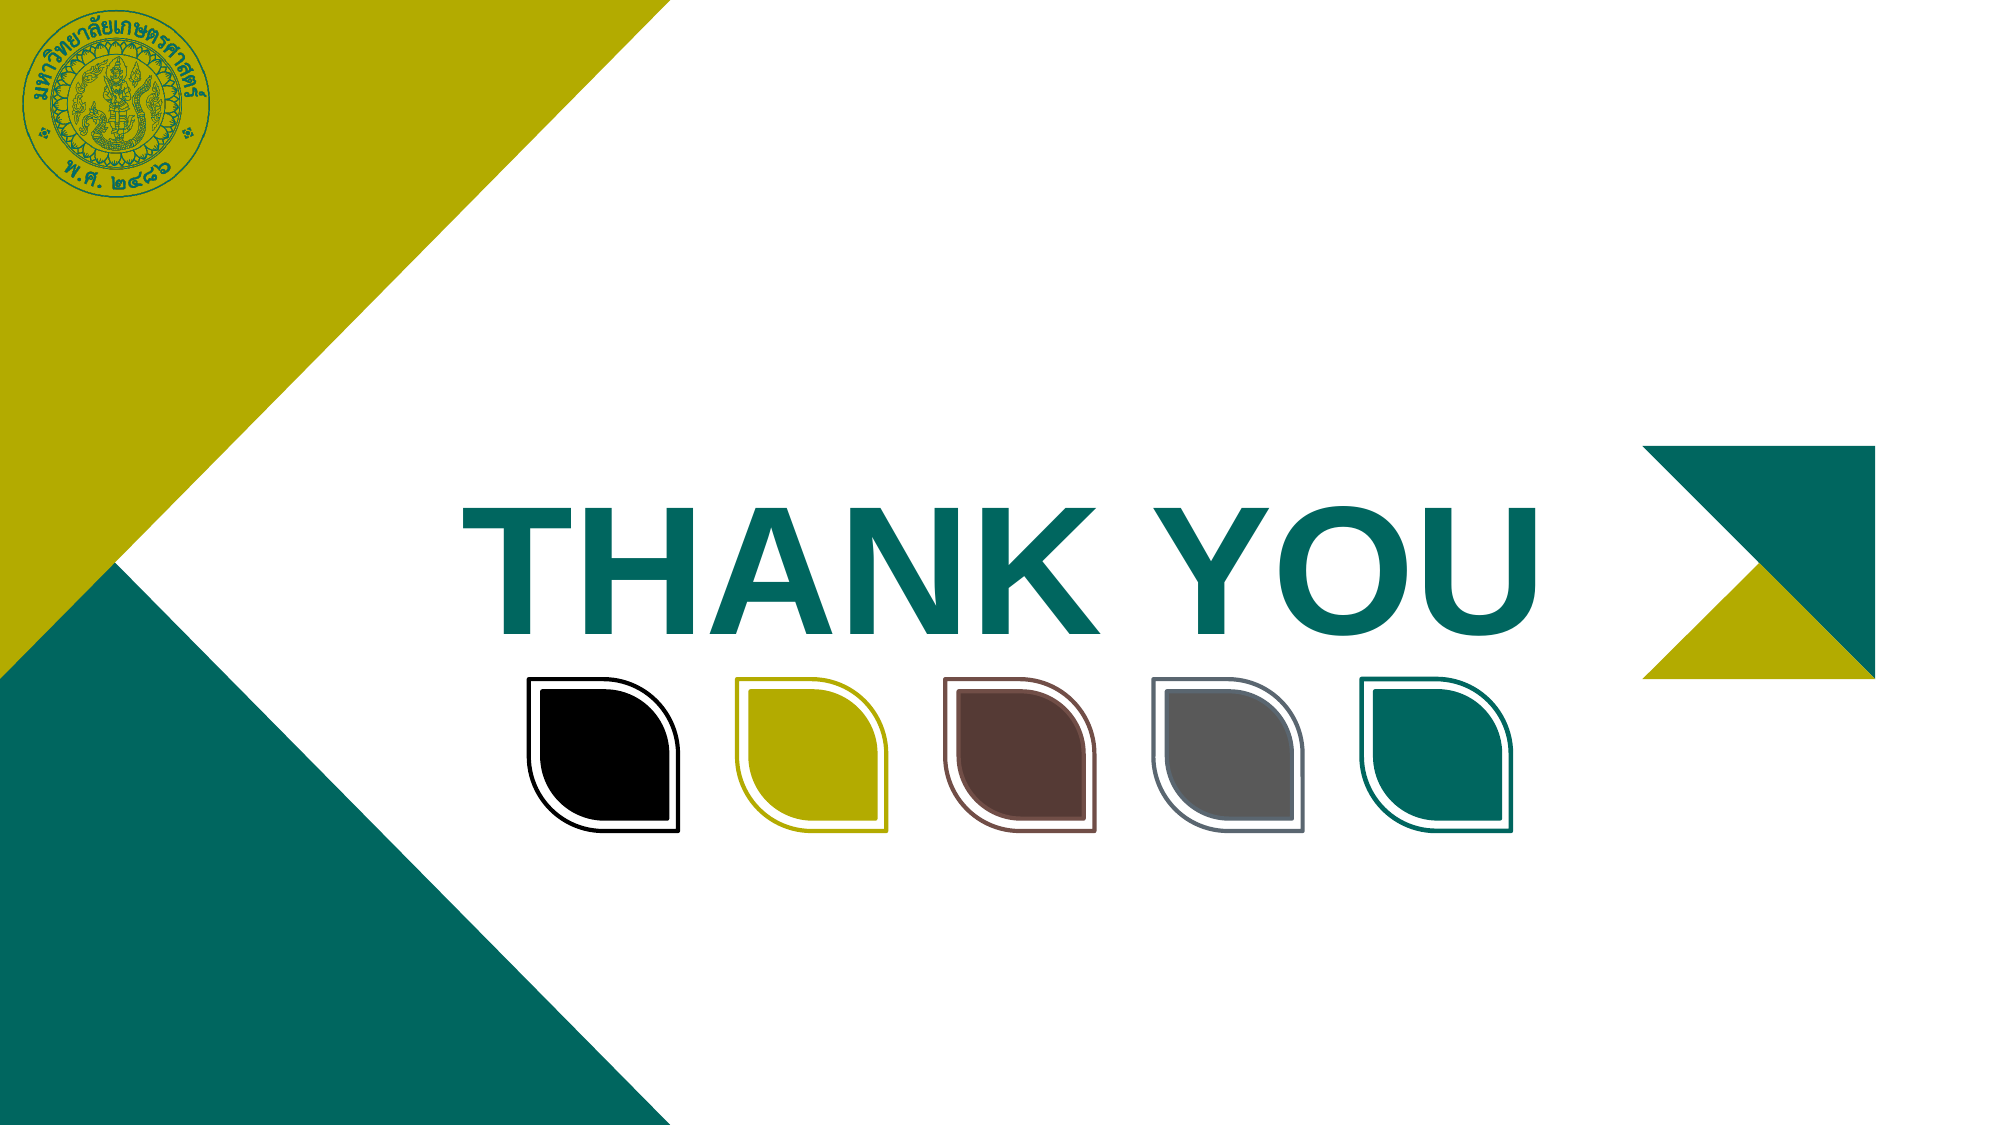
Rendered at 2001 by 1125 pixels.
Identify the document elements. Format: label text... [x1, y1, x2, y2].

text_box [1153, 678, 1303, 832]
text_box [1361, 678, 1512, 832]
picture [0, 0, 273, 261]
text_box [736, 678, 887, 832]
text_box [944, 678, 1095, 832]
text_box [528, 678, 679, 832]
text_box THANK YOU [425, 443, 1584, 679]
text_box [1641, 445, 1876, 680]
